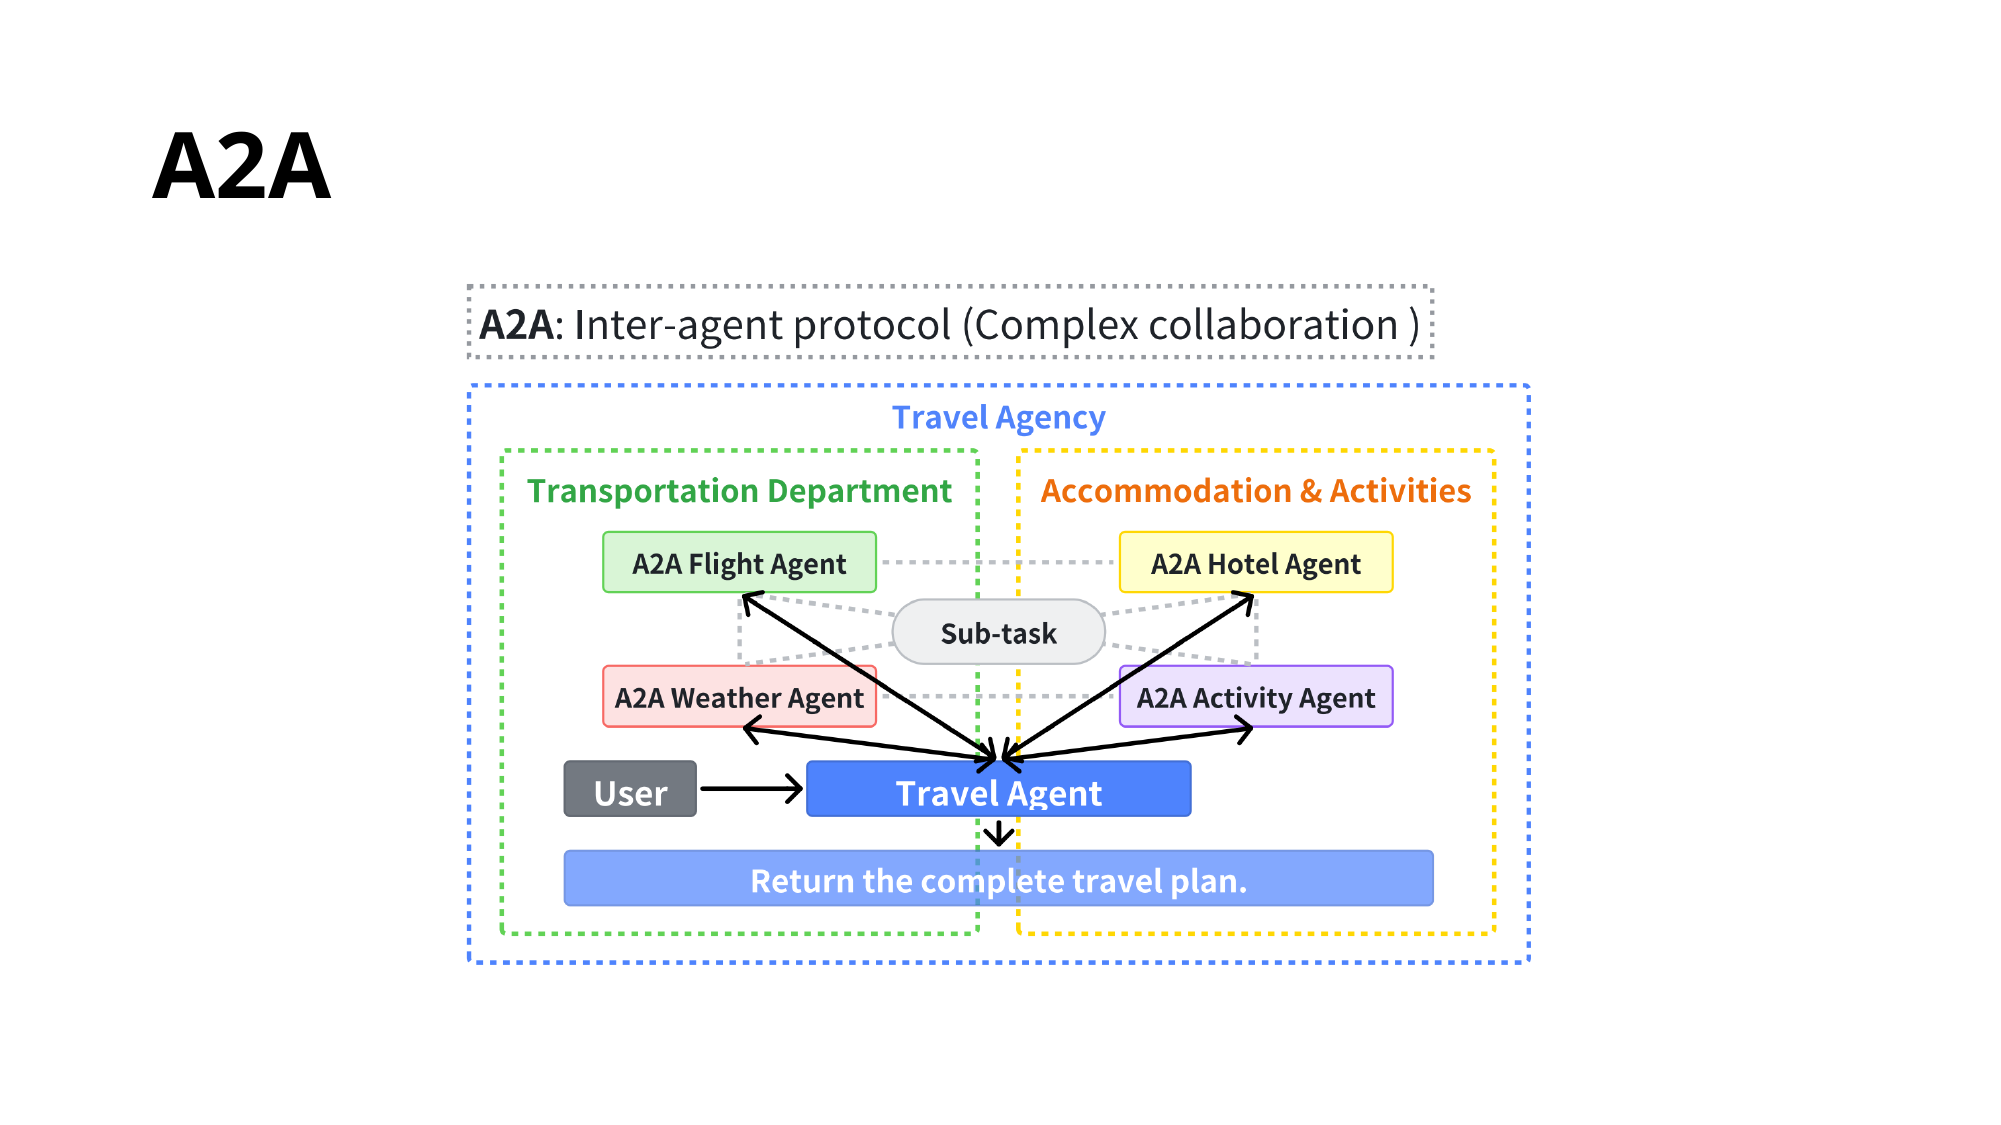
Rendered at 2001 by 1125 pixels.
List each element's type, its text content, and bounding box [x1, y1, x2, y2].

title A2A [137, 59, 1863, 278]
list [441, 265, 1559, 980]
